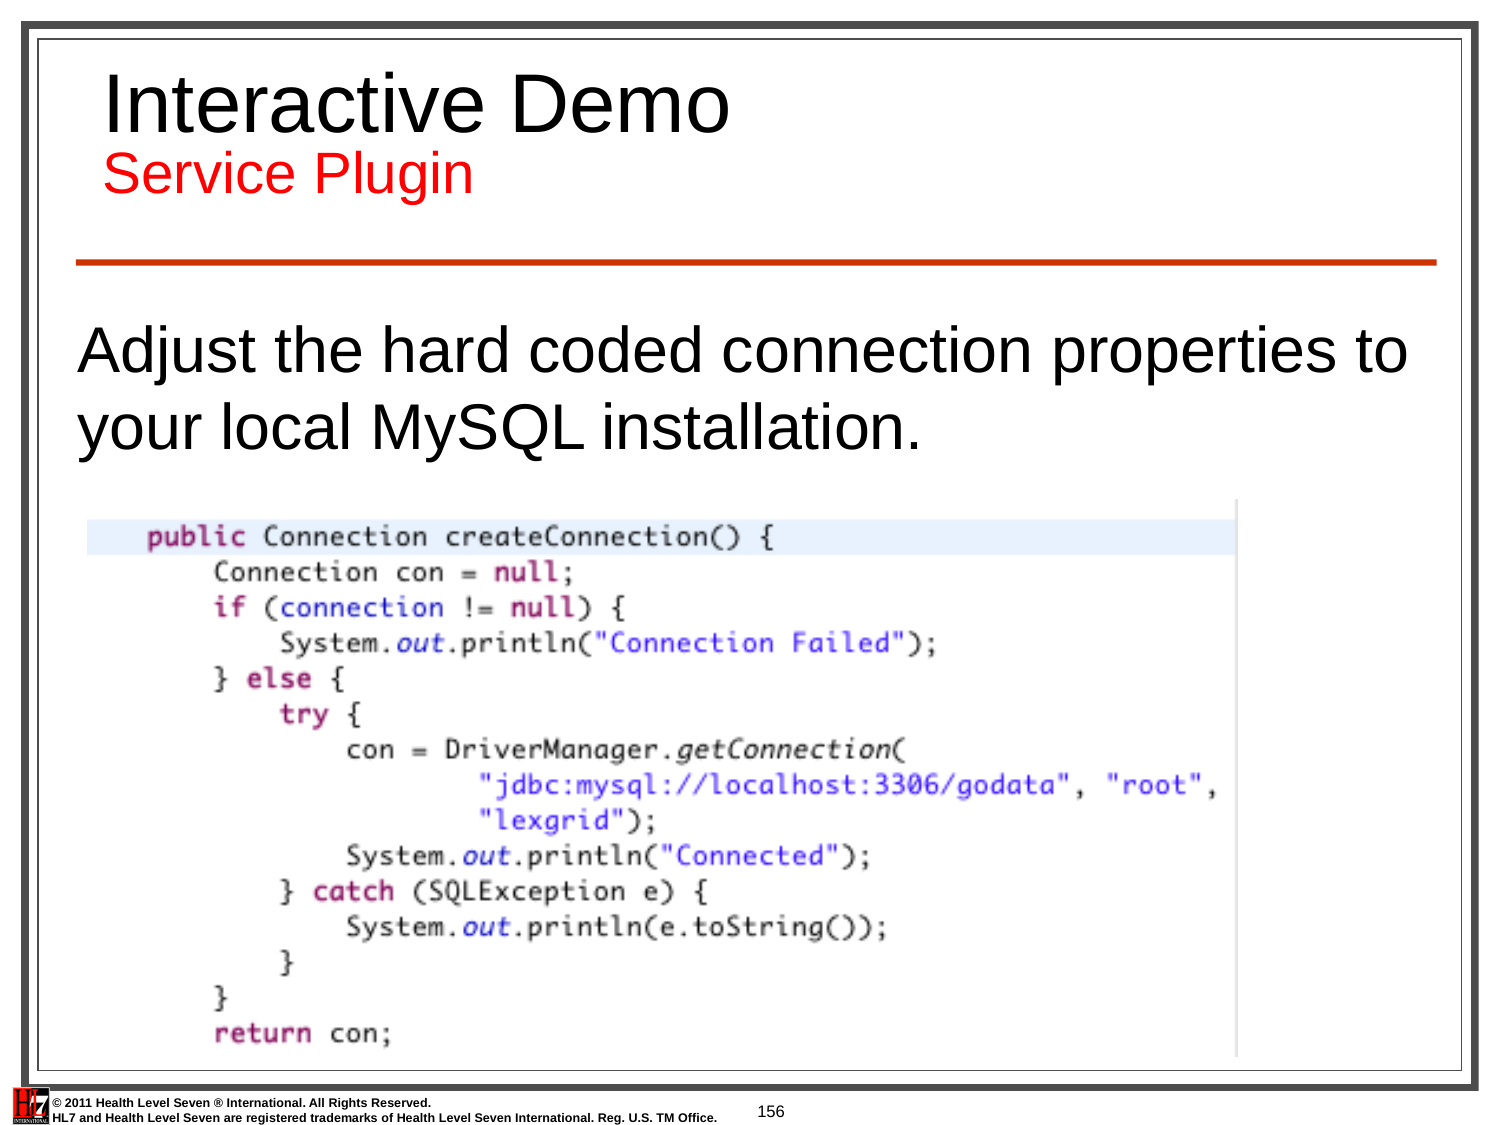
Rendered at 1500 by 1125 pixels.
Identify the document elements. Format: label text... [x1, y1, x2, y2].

title Interactive Demo Service Plugin [87, 77, 1426, 213]
slide_number 156 [712, 1071, 801, 1125]
picture [12, 1087, 50, 1125]
list Adjust the hard coded connection properties to your local MySQL installation. [62, 299, 1438, 1026]
picture [87, 499, 1238, 1057]
